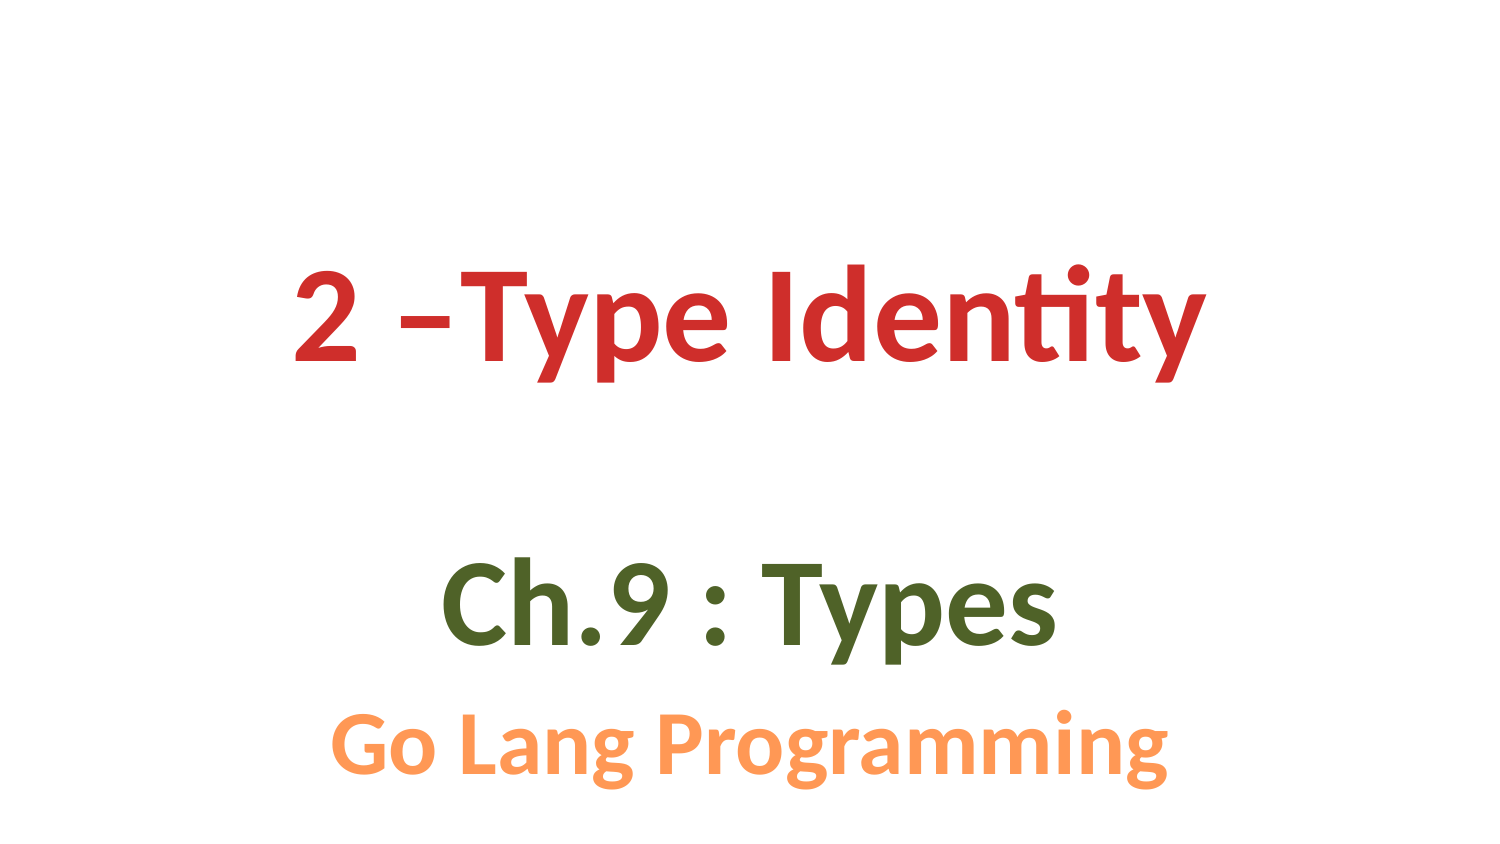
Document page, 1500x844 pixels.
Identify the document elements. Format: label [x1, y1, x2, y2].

text_box [0, 512, 1500, 801]
text_box [0, 216, 1500, 397]
